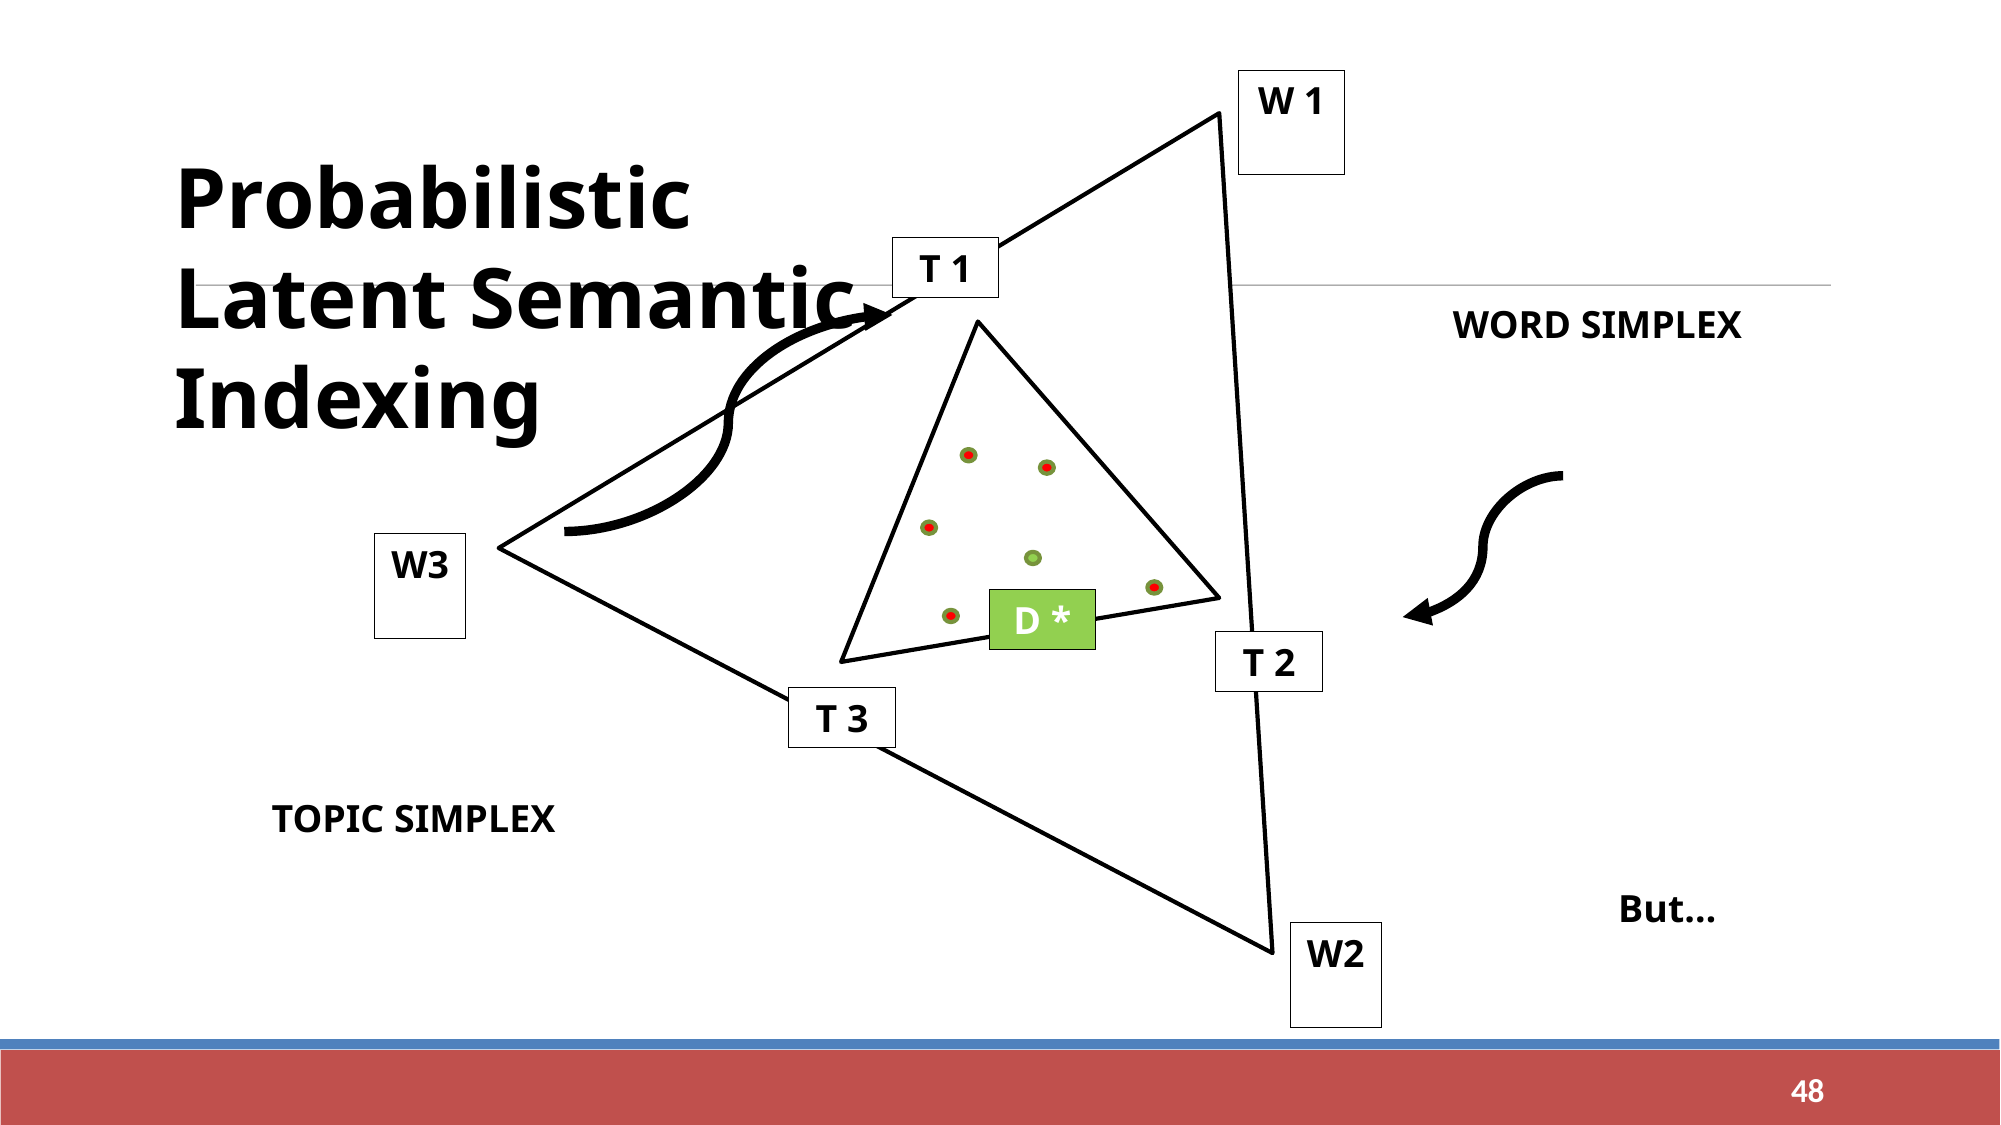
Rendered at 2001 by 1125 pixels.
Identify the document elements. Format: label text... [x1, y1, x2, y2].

text_box T 3 [788, 687, 896, 748]
text_box [1023, 549, 1042, 567]
text_box [877, 309, 893, 322]
text_box [1037, 459, 1056, 476]
text_box [1145, 579, 1164, 596]
text_box T 2 [1215, 631, 1323, 692]
text_box [1402, 474, 1564, 623]
text_box But… [1495, 877, 1840, 938]
text_box [959, 447, 978, 464]
text_box [941, 607, 960, 625]
text_box D * [989, 589, 1096, 650]
text_box W3 [374, 553, 466, 639]
text_box [503, 111, 1275, 955]
text_box [839, 319, 1222, 665]
text_box TOPIC SIMPLEX [236, 787, 581, 893]
text_box [920, 519, 939, 536]
text_box W2 [1290, 922, 1382, 1028]
text_box T 1 [892, 237, 999, 298]
text_box W 1 [1238, 70, 1345, 175]
text_box WORD SIMPLEX [1425, 293, 1770, 399]
text_box Probabilistic Latent Semantic Indexing [159, 138, 877, 553]
text_box <number> [1624, 1059, 1840, 1120]
